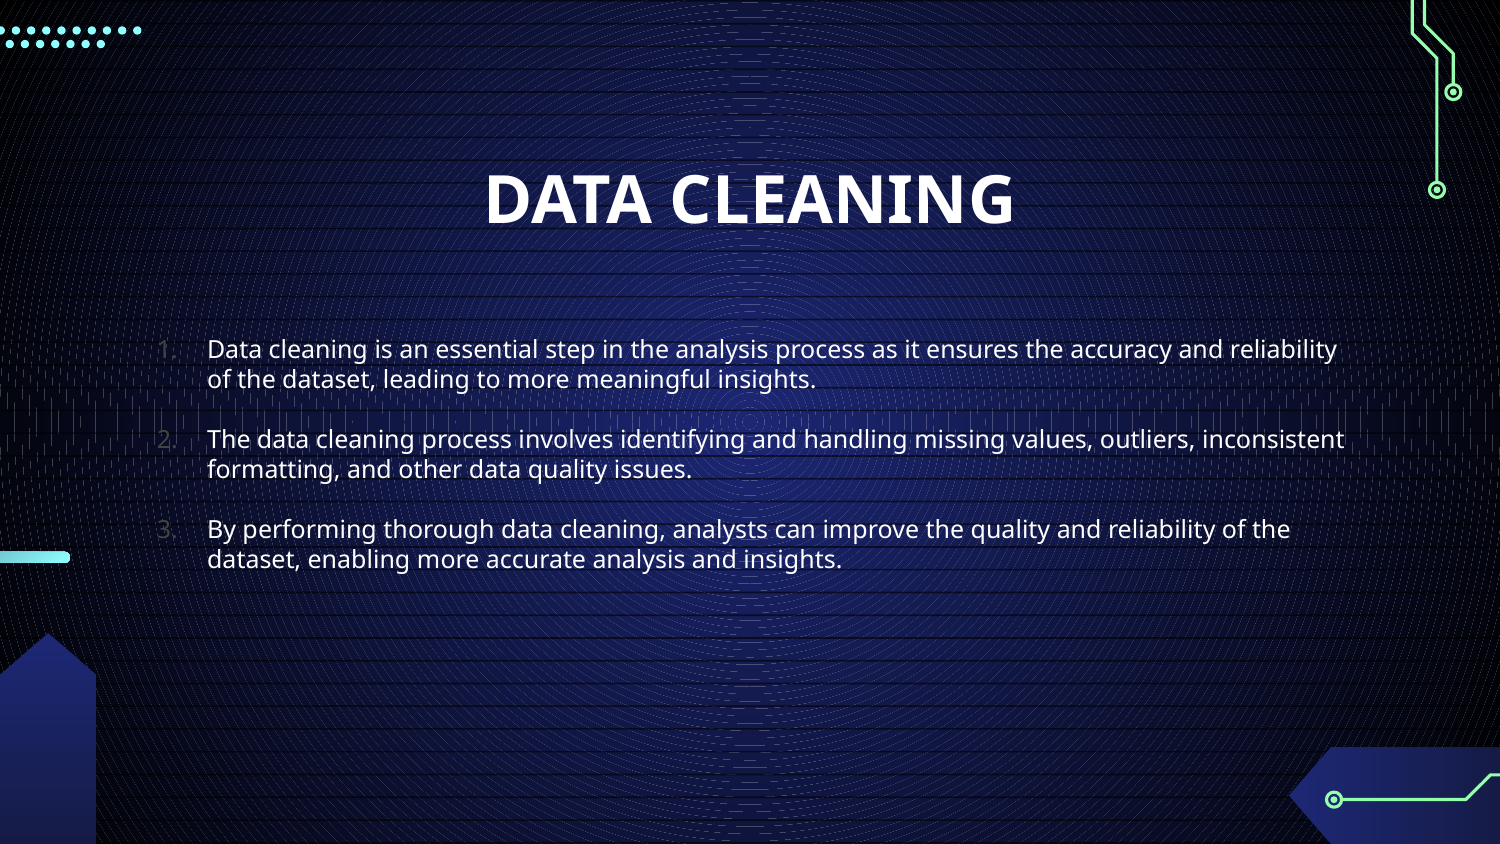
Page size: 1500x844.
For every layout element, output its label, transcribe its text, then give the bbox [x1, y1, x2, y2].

title DATA CLEANING [116, 88, 1383, 225]
list Data cleaning is an essential step in the analysis process as it ensures the accuracy and reliability of the dataset, leading to more meaningful insights. The data cleaning process involves identifying and handling missing values, outliers, inconsistent formatting, and other data quality issues. By performing thorough data cleaning, analysts can improve the quality and reliability of the dataset, enabling more accurate analysis and insights. [116, 259, 1383, 756]
